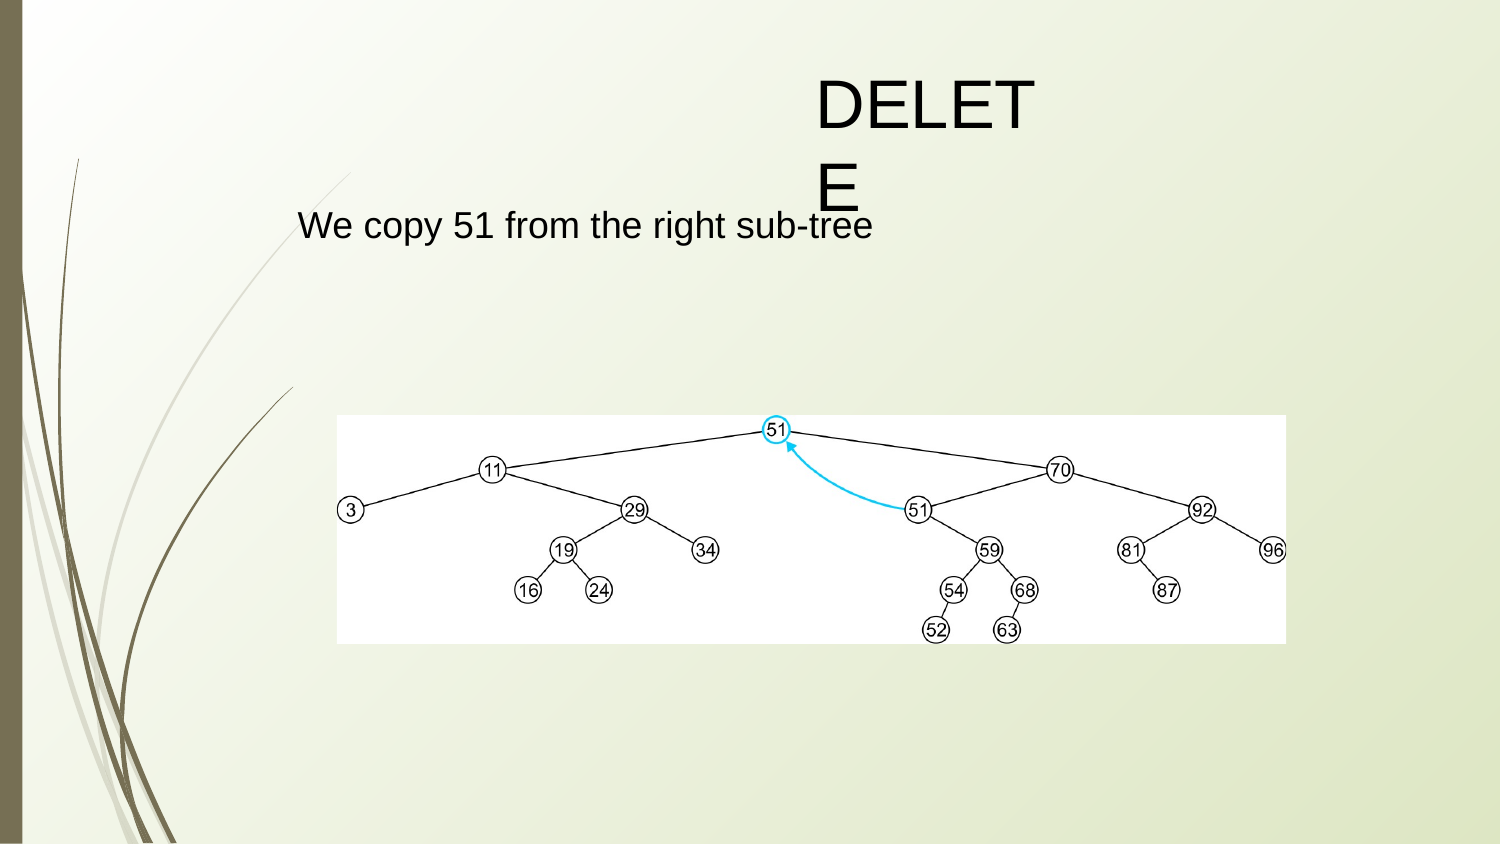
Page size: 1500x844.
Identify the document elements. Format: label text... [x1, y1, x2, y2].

text_box [336, 415, 1287, 644]
text_box We copy 51 from the right sub-tree [295, 199, 876, 247]
title DELETE [813, 58, 1062, 225]
